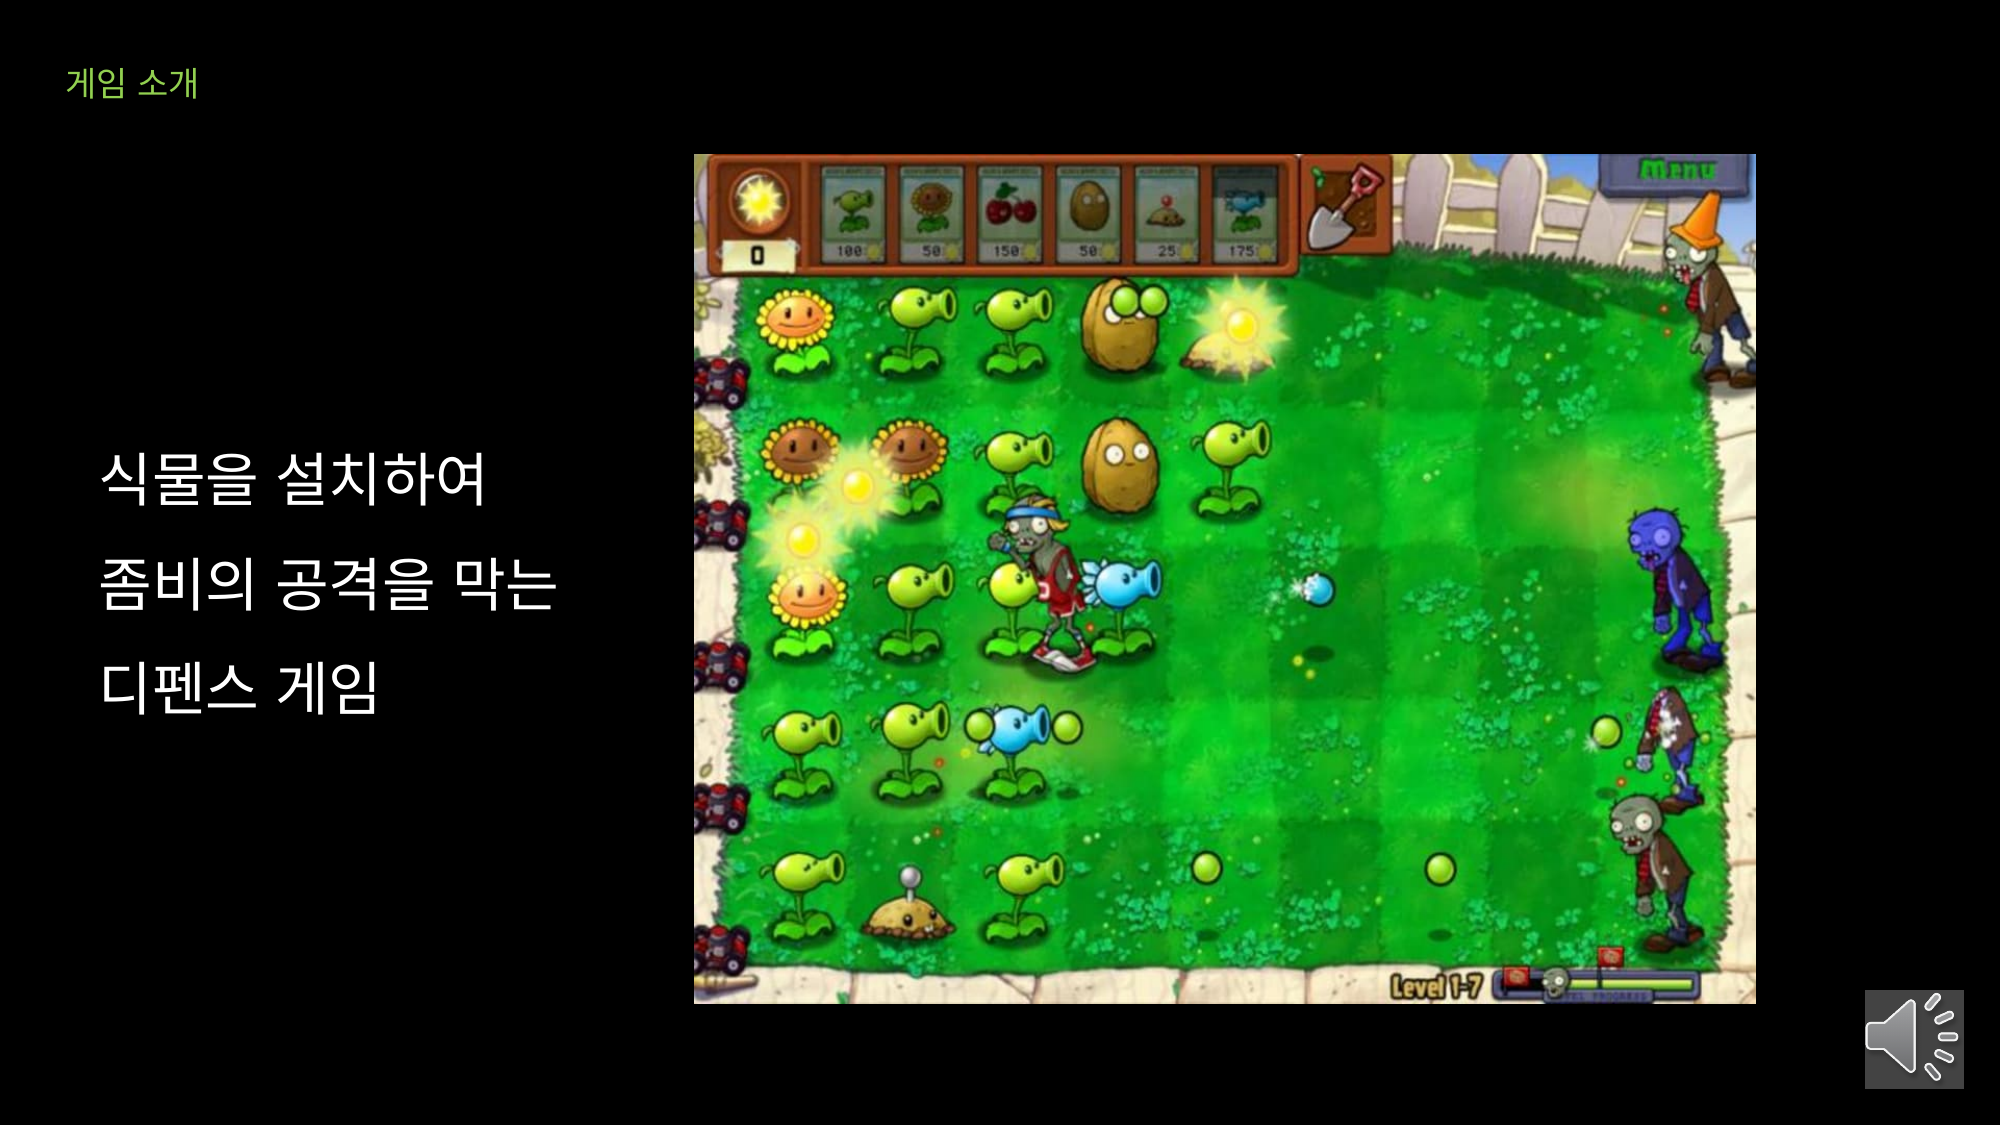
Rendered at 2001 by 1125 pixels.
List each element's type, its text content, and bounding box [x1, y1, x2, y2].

picture [694, 154, 1756, 1004]
title 게임 소개 [50, 59, 949, 112]
picture [1864, 989, 1965, 1090]
text_box 식물을 설치하여 좀비의 공격을 막는 디펜스 게임 [83, 400, 625, 730]
